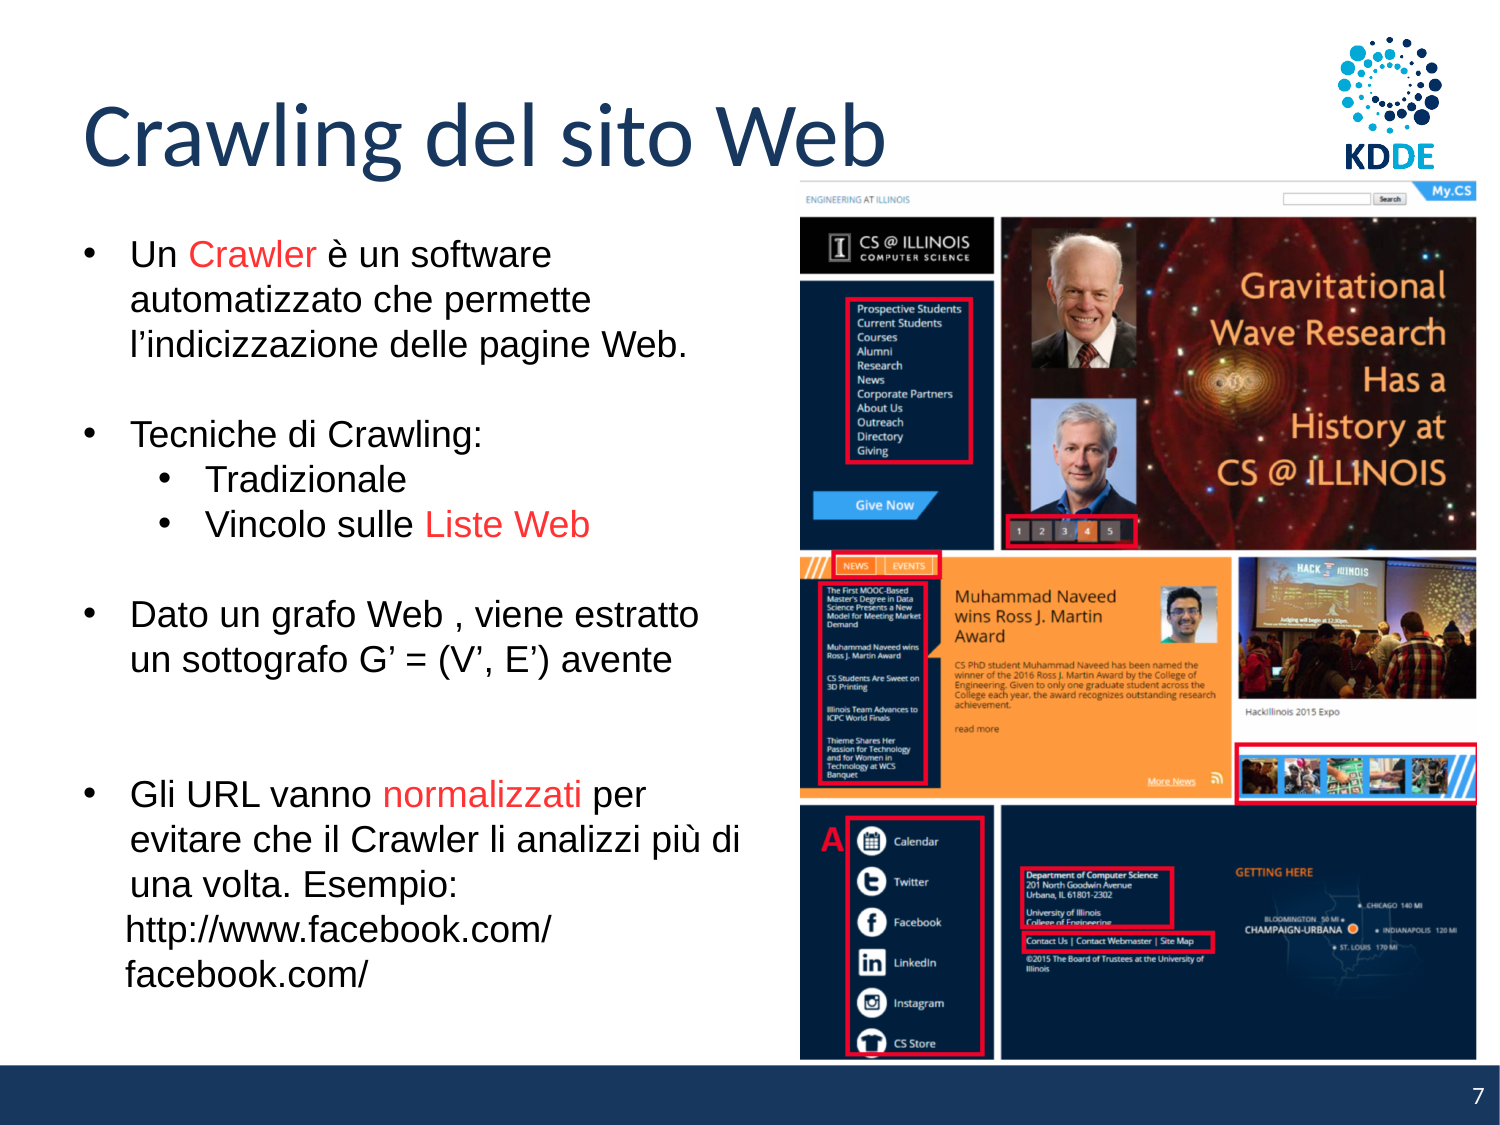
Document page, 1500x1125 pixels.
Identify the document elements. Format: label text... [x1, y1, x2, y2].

picture [1337, 36, 1443, 171]
text_box Crawling del sito Web [68, 36, 1252, 223]
picture [795, 179, 1477, 1061]
text_box 7 [1149, 1065, 1500, 1125]
